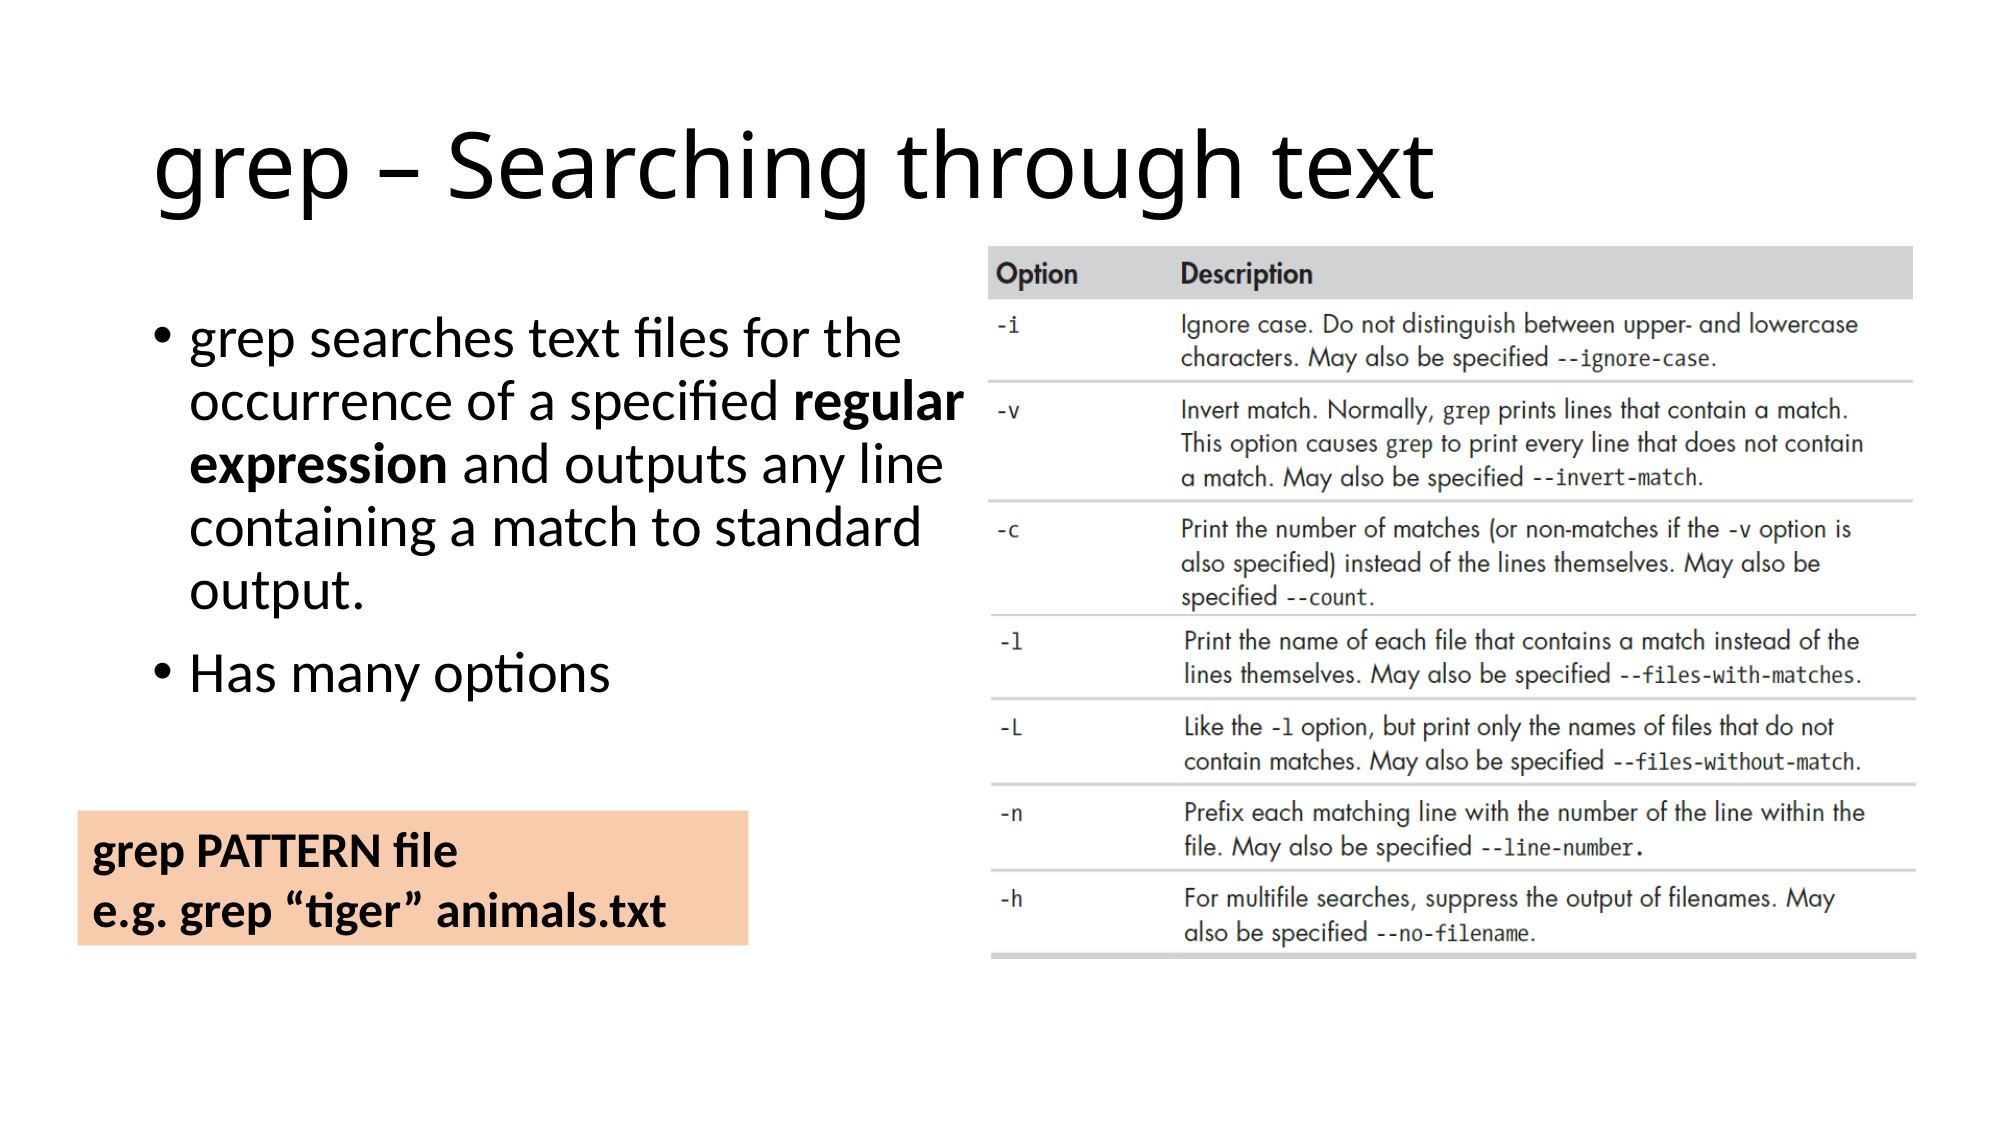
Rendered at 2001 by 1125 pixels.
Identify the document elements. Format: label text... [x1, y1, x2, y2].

picture [987, 244, 1930, 959]
list grep searches text files for the occurrence of a specified regular expression and outputs any line containing a match to standard output. Has many options [137, 299, 988, 1014]
text_box grep PATTERN file e.g. grep “tiger” animals.txt [77, 810, 749, 946]
title grep – Searching through text [137, 59, 1863, 278]
